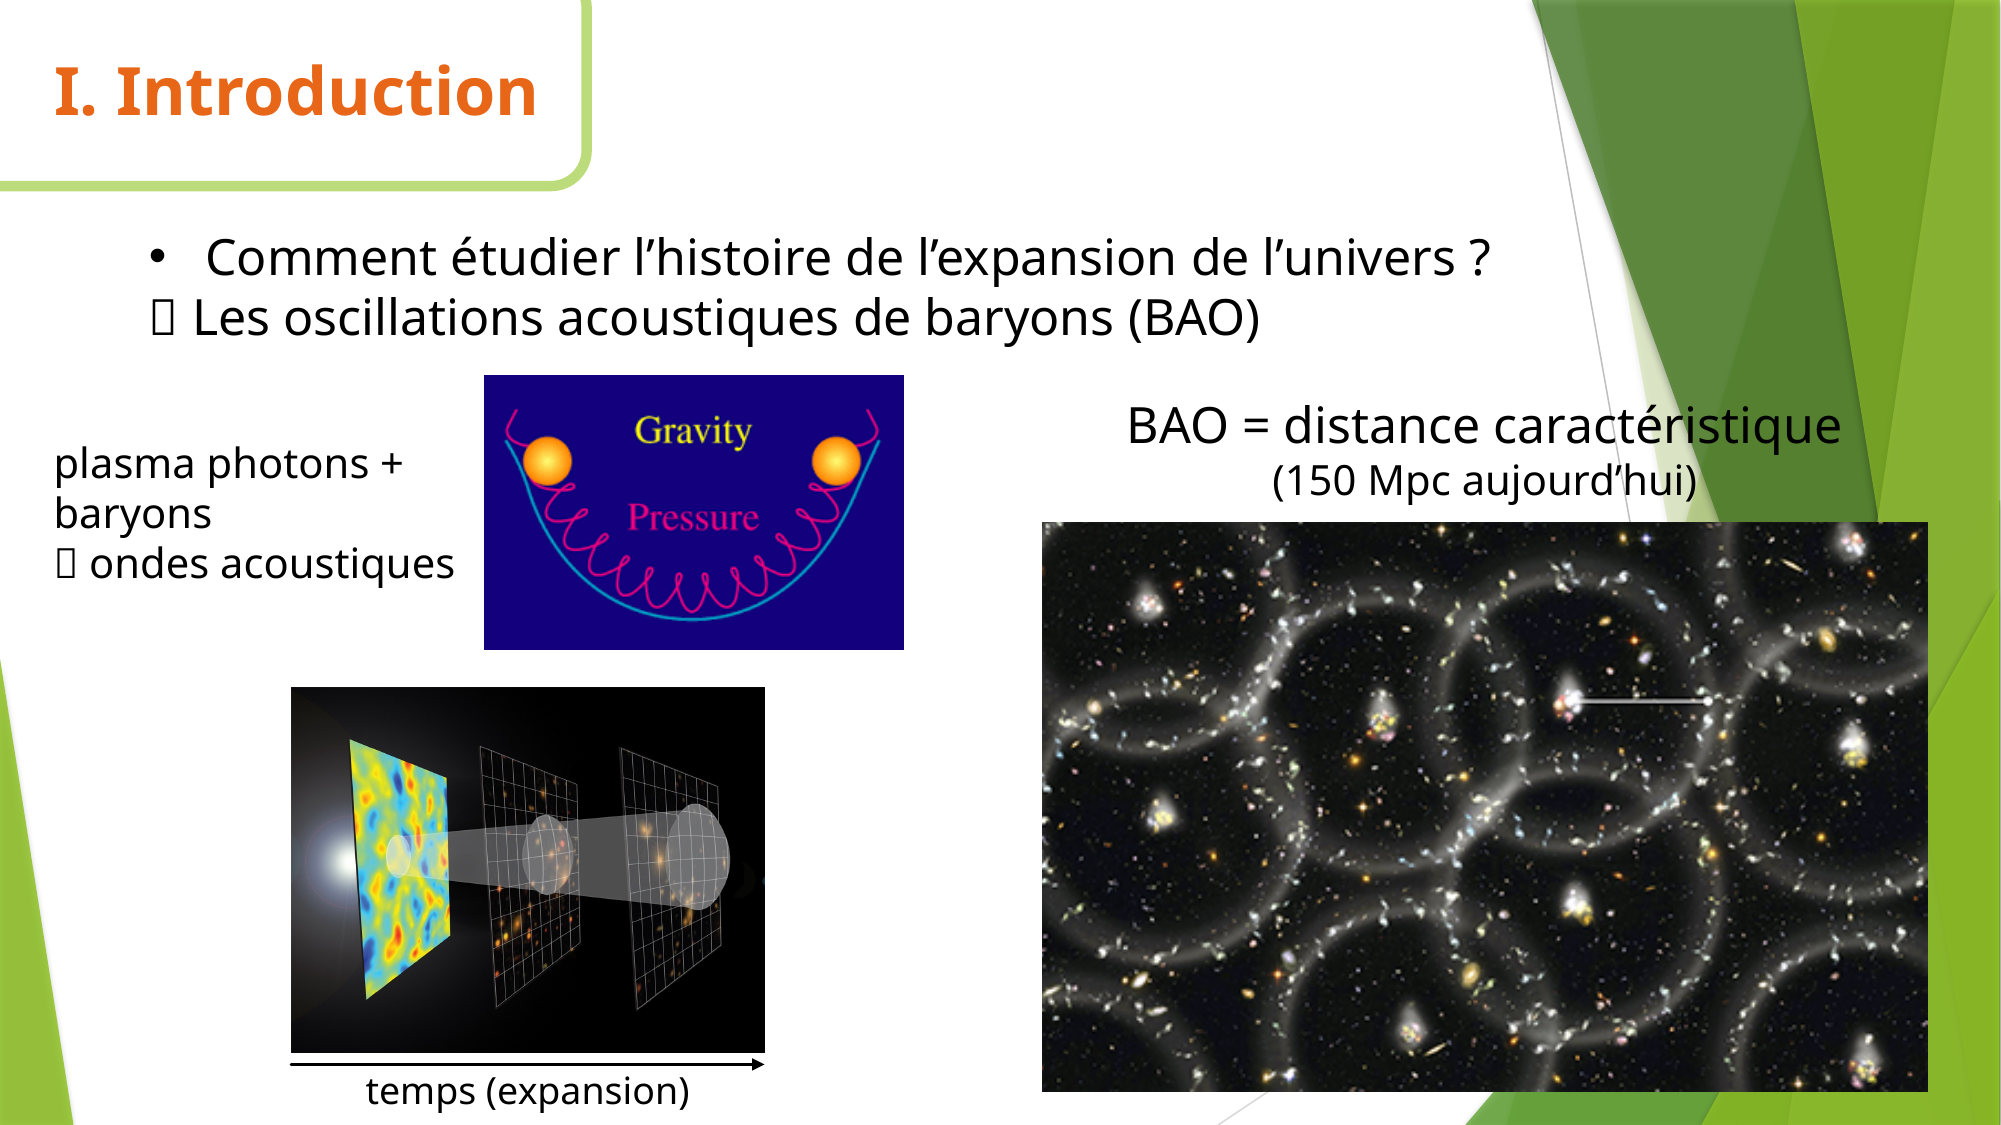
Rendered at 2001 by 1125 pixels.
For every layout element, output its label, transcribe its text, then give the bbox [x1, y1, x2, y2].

picture [290, 686, 765, 1054]
text_box [0, 0, 589, 188]
text_box [222, 282, 253, 344]
text_box 3 [350, 1066, 705, 1070]
text_box Comment étudier l’histoire de l’expansion de l’univers ?  Les oscillations acoustiques de baryons (BAO) [134, 218, 1507, 353]
picture [1041, 522, 1928, 1092]
text_box BAO = distance caractéristique (150 Mpc aujourd’hui) [1112, 386, 1858, 512]
picture [483, 374, 904, 651]
text_box temps (expansion) [350, 1073, 705, 1120]
text_box plasma photons + baryons  ondes acoustiques [38, 429, 471, 595]
